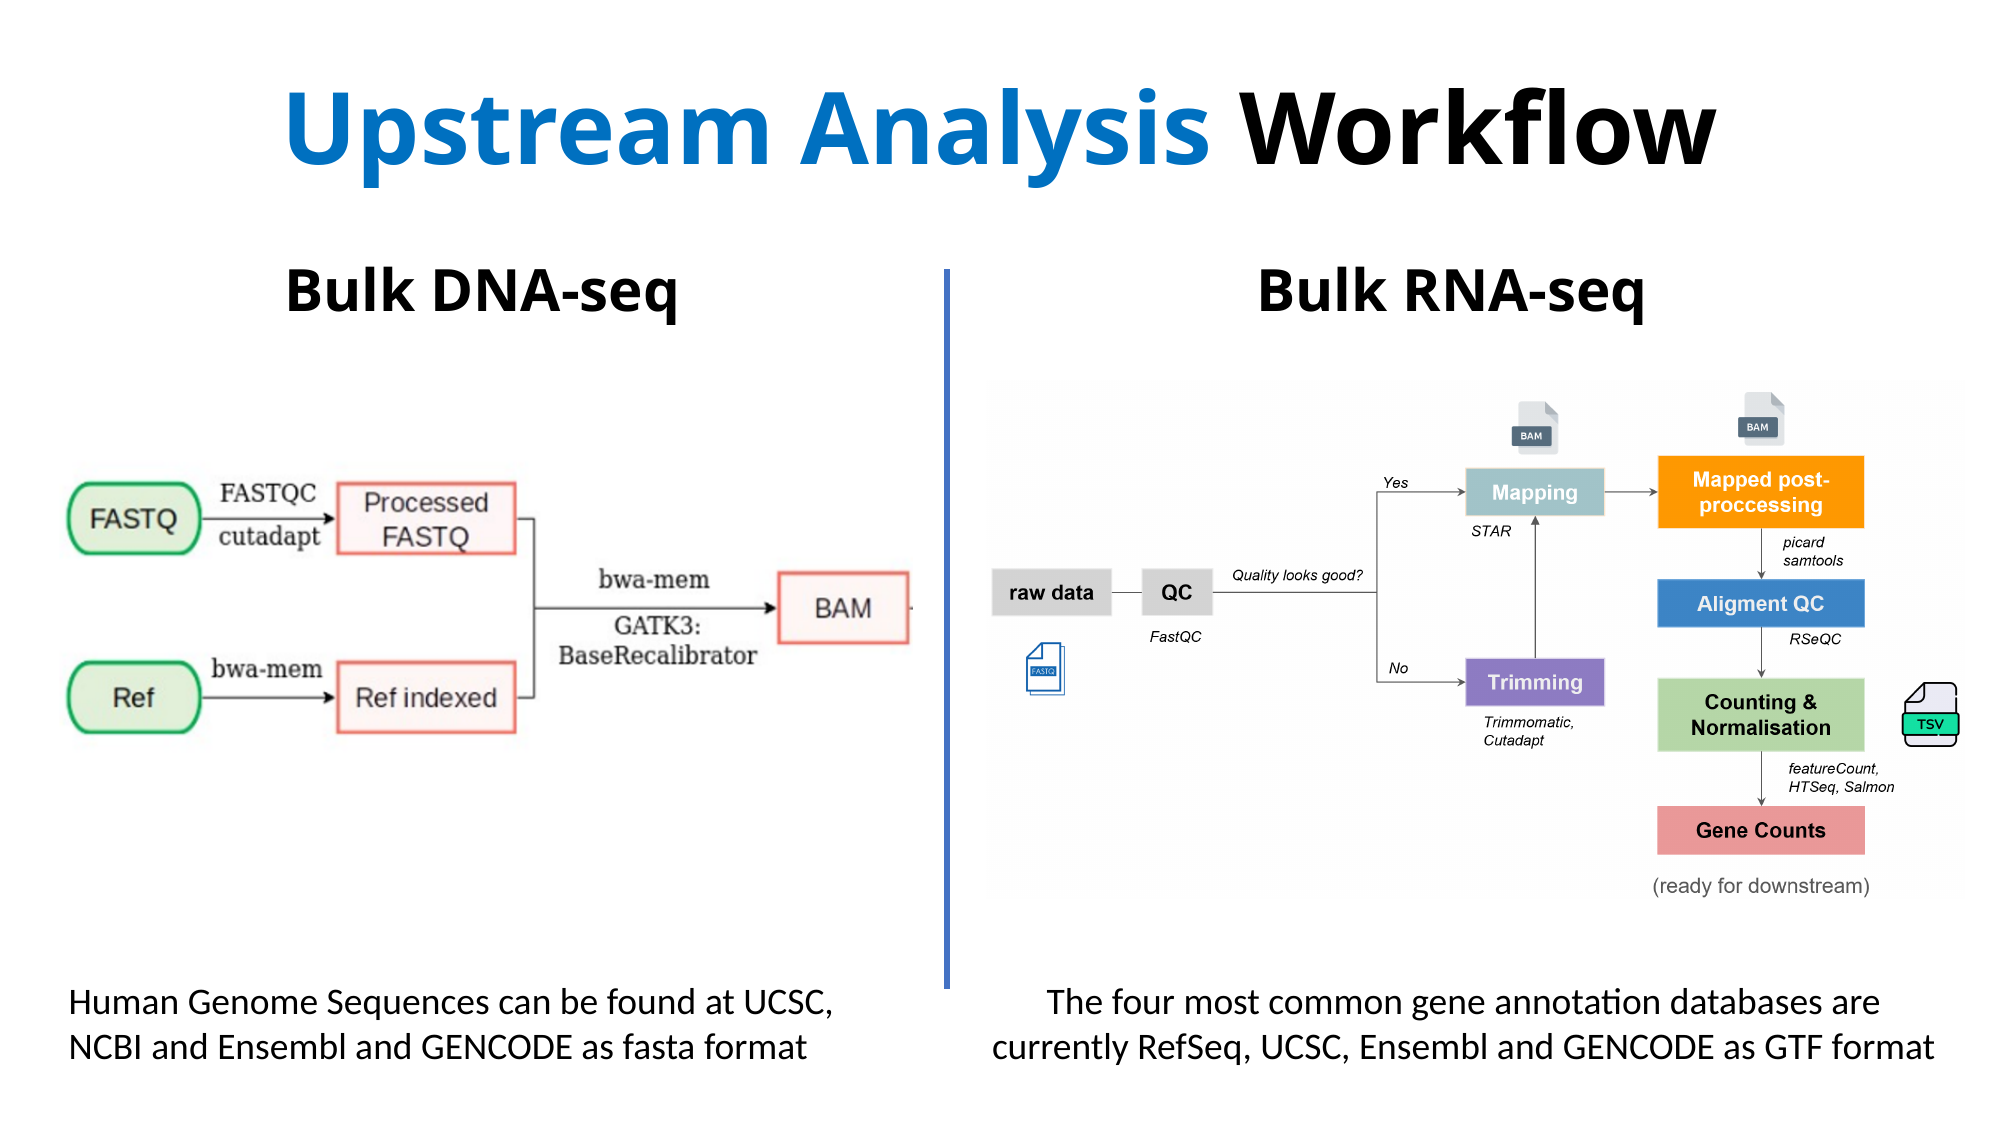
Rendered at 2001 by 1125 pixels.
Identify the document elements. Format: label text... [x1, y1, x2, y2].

text_box The four most common gene annotation databases are currently RefSeq, UCSC, Ensembl and GENCODE as GTF format [975, 969, 1954, 1075]
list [986, 380, 1965, 900]
text_box Human Genome Sequences can be found at UCSC, NCBI and Ensembl and GENCODE as fasta format [53, 969, 911, 1075]
picture [51, 410, 913, 782]
title Upstream Analysis Workflow [137, 59, 1863, 205]
text_box Bulk RNA-seq [1033, 245, 1871, 331]
text_box Bulk DNA-seq [63, 245, 901, 331]
